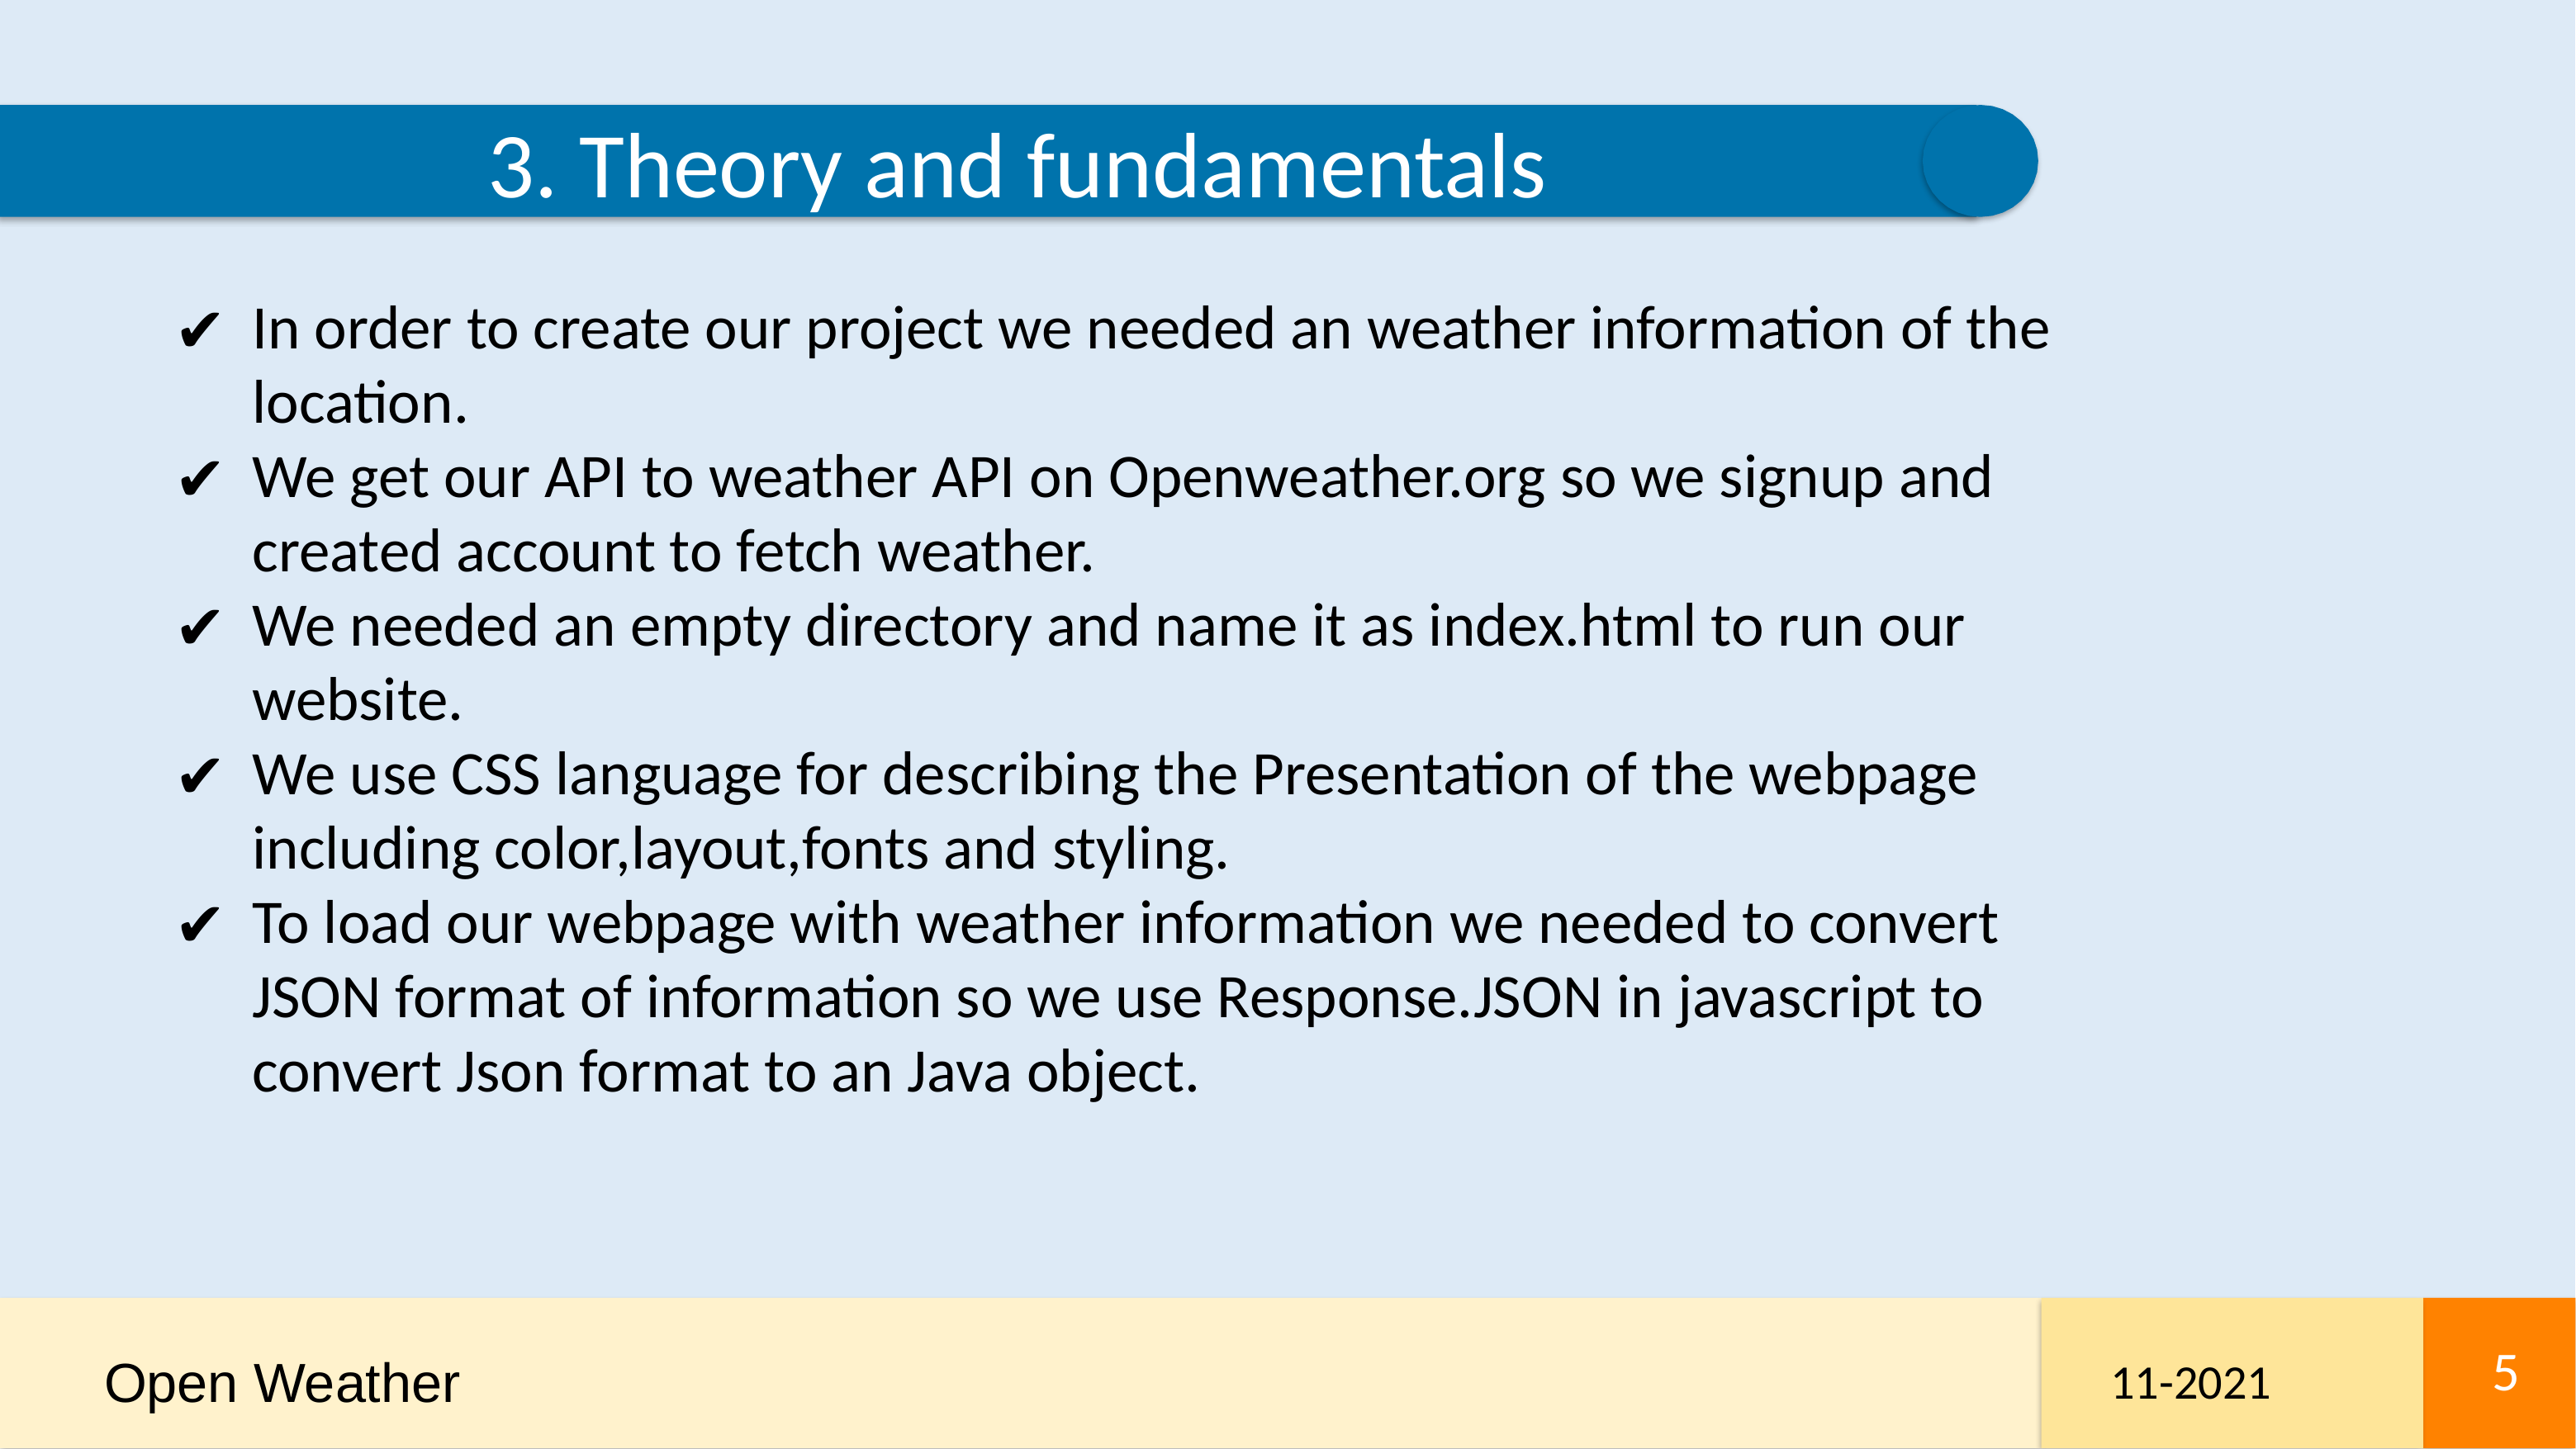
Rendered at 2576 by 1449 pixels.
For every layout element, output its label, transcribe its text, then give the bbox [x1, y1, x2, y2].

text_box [0, 1297, 2576, 1449]
text_box In order to create our project we needed an weather information of the location. We get our API to weather API on Openweather.org so we signup and created account to fetch weather. We needed an empty directory and name it as index.html to run our website. We use CSS language for describing the Presentation of the webpage including color,layout,fonts and styling. To load our webpage with weather information we needed to convert JSON format of information so we use Response.JSON in javascript to convert Json format to an Java object. [162, 280, 2143, 1185]
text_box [0, 104, 2039, 218]
